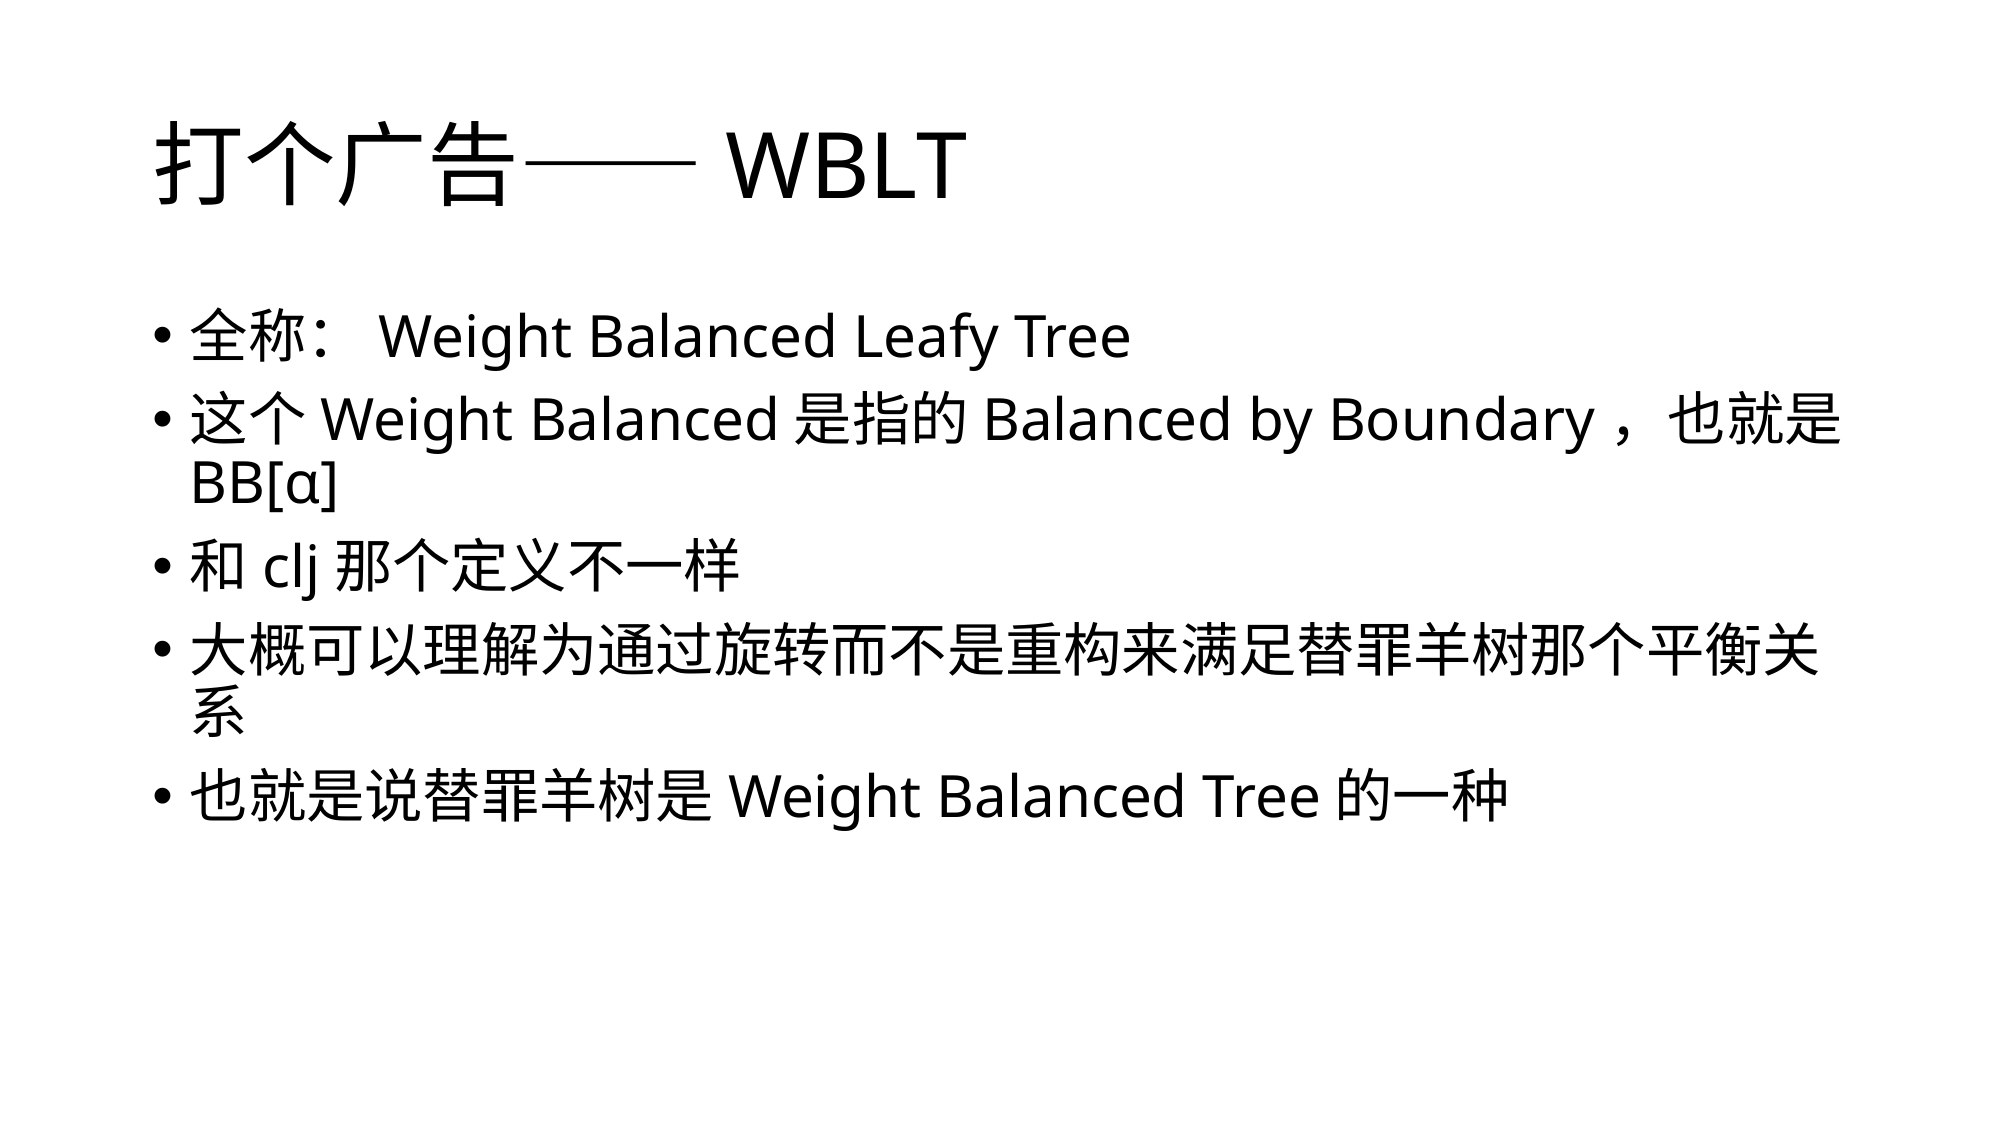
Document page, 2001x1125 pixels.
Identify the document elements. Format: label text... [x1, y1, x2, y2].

list 全称：Weight Balanced Leafy Tree 这个Weight Balanced是指的Balanced by Boundary，也就是BB[α] 和clj那个定义不一样 大概可以理解为通过旋转而不是重构来满足替罪羊树那个平衡关系 也就是说替罪羊树是Weight Balanced Tree的一种 [137, 299, 1863, 1014]
title 打个广告——WBLT [137, 59, 1863, 278]
